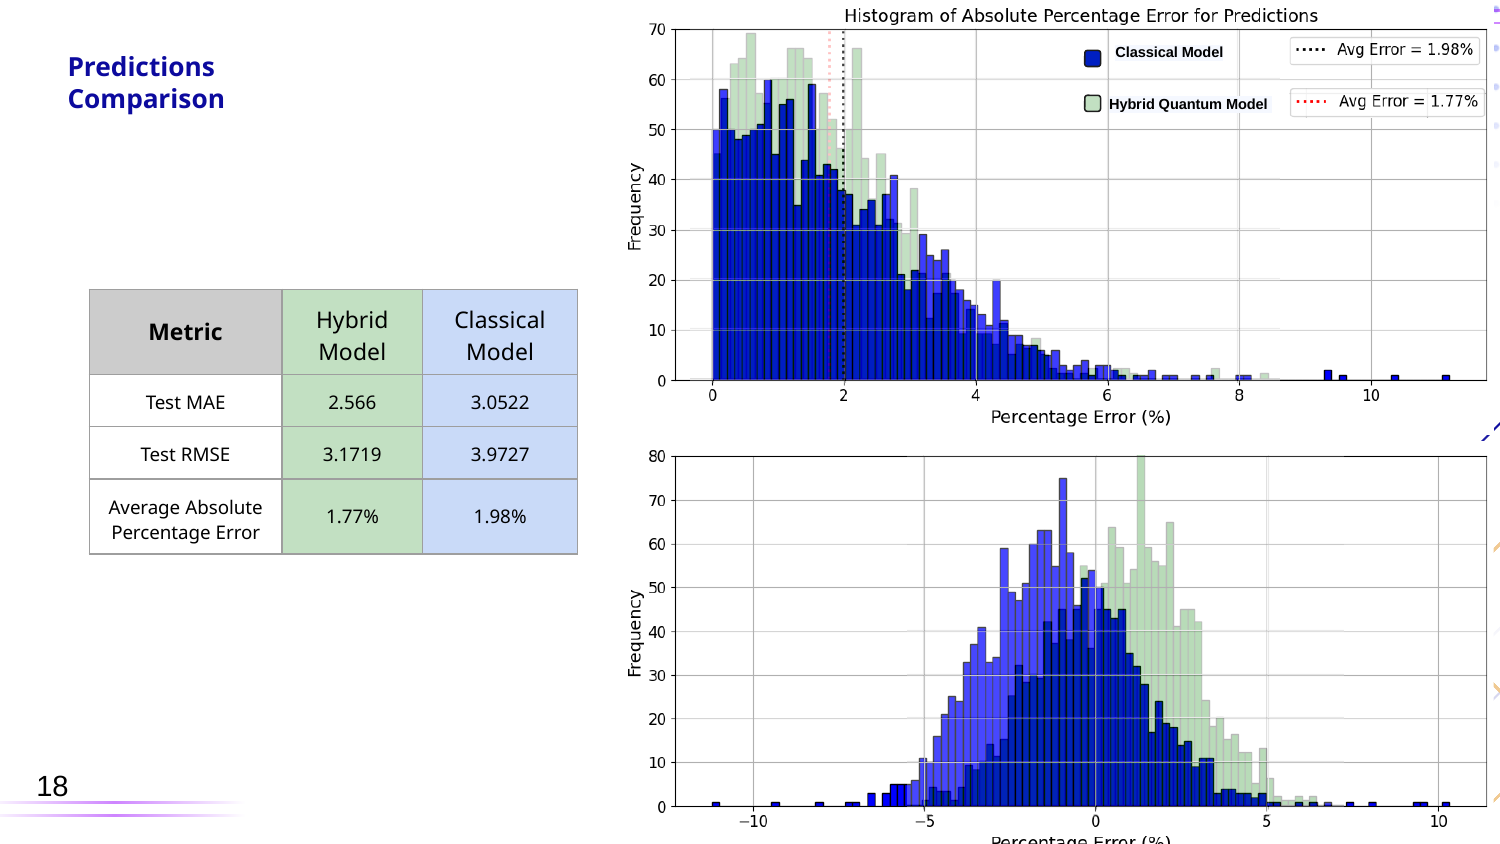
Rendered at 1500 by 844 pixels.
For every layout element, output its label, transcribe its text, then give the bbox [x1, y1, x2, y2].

picture [1494, 12, 1500, 22]
table_cell 3.0522 [423, 375, 577, 426]
table_header Metric [90, 290, 281, 374]
slide_number ‹#› [21, 752, 112, 818]
picture [1494, 24, 1500, 247]
table_cell Test MAE [90, 375, 281, 426]
table_cell Test RMSE [90, 427, 281, 478]
table_cell Average Absolute Percentage Error [90, 480, 281, 553]
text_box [616, 0, 1494, 435]
picture [1494, 0, 1500, 9]
table_cell 3.1719 [283, 427, 422, 478]
table_header Hybrid Model [283, 290, 422, 374]
table_cell 1.98% [423, 480, 577, 553]
title Predictions Comparison [52, 35, 611, 130]
picture [616, 429, 1494, 844]
table_header Classical Model [423, 290, 577, 374]
table_cell 3.9727 [423, 427, 577, 478]
table_cell 2.566 [283, 375, 422, 426]
table_cell 1.77% [283, 480, 422, 553]
